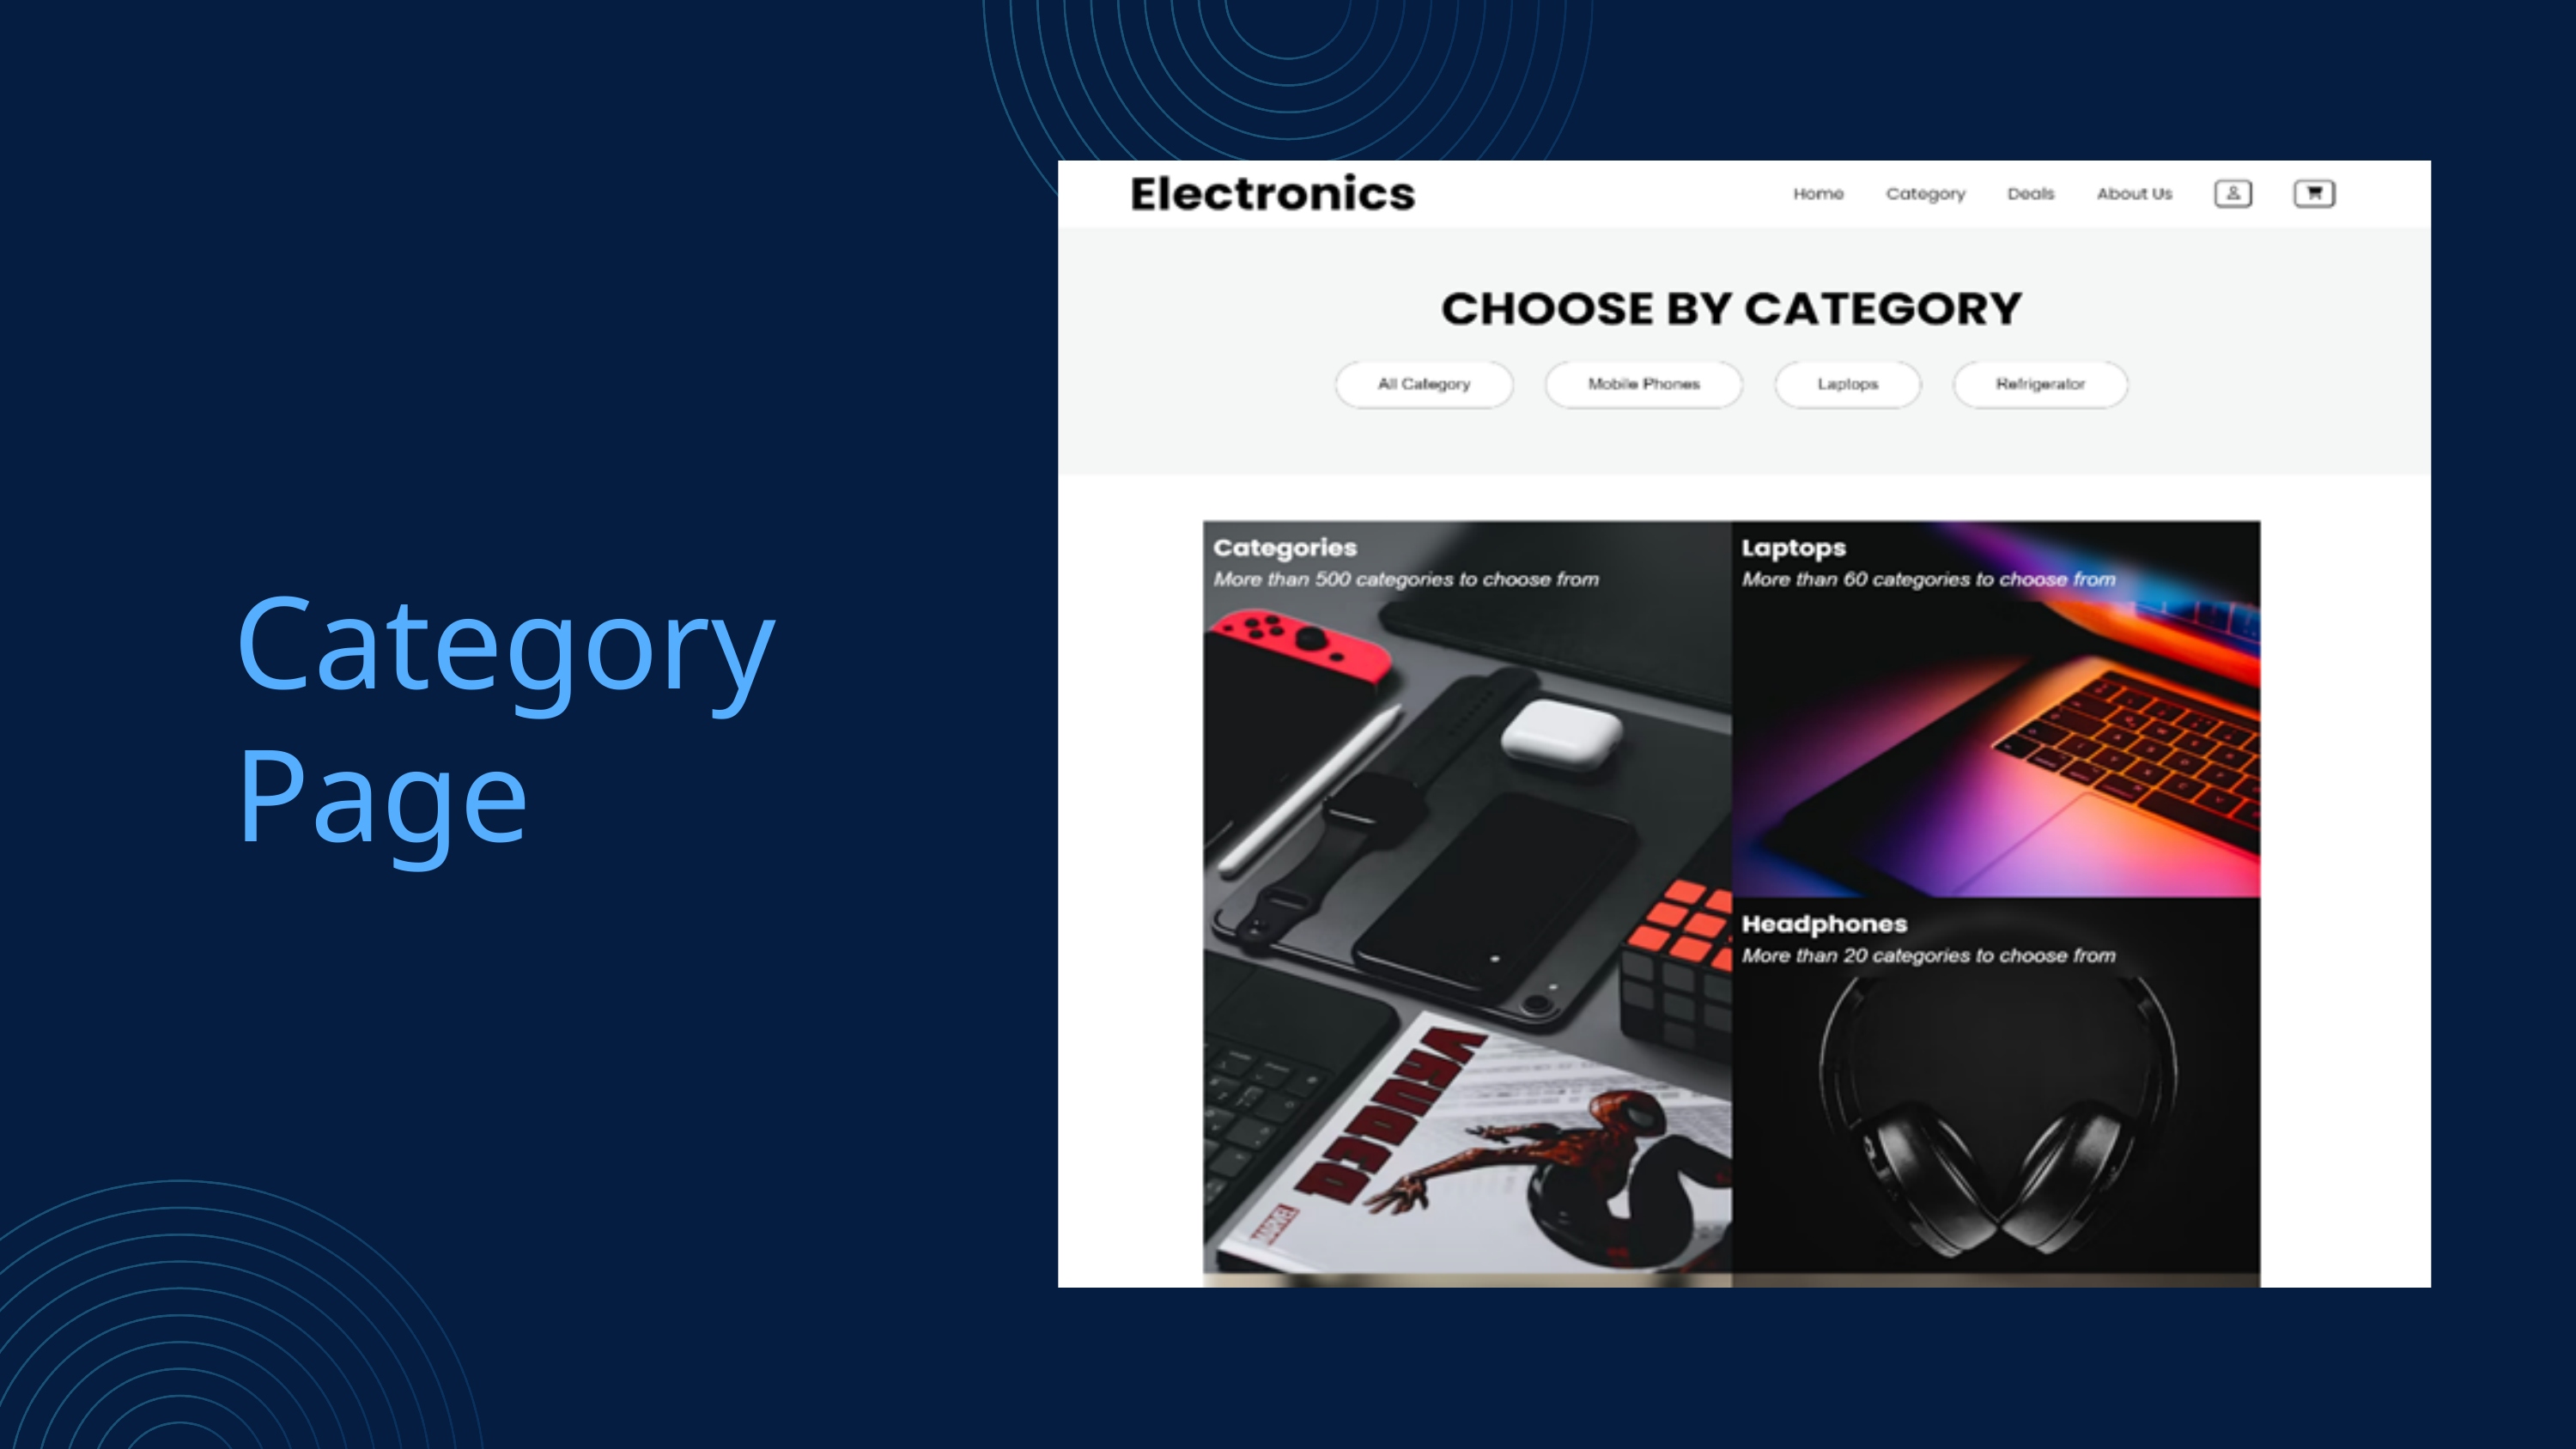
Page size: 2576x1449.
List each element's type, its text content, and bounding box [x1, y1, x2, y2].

text_box [1058, 161, 2432, 1288]
text_box [0, 1179, 486, 1449]
text_box Category Page [233, 561, 983, 867]
text_box [982, 0, 1594, 301]
